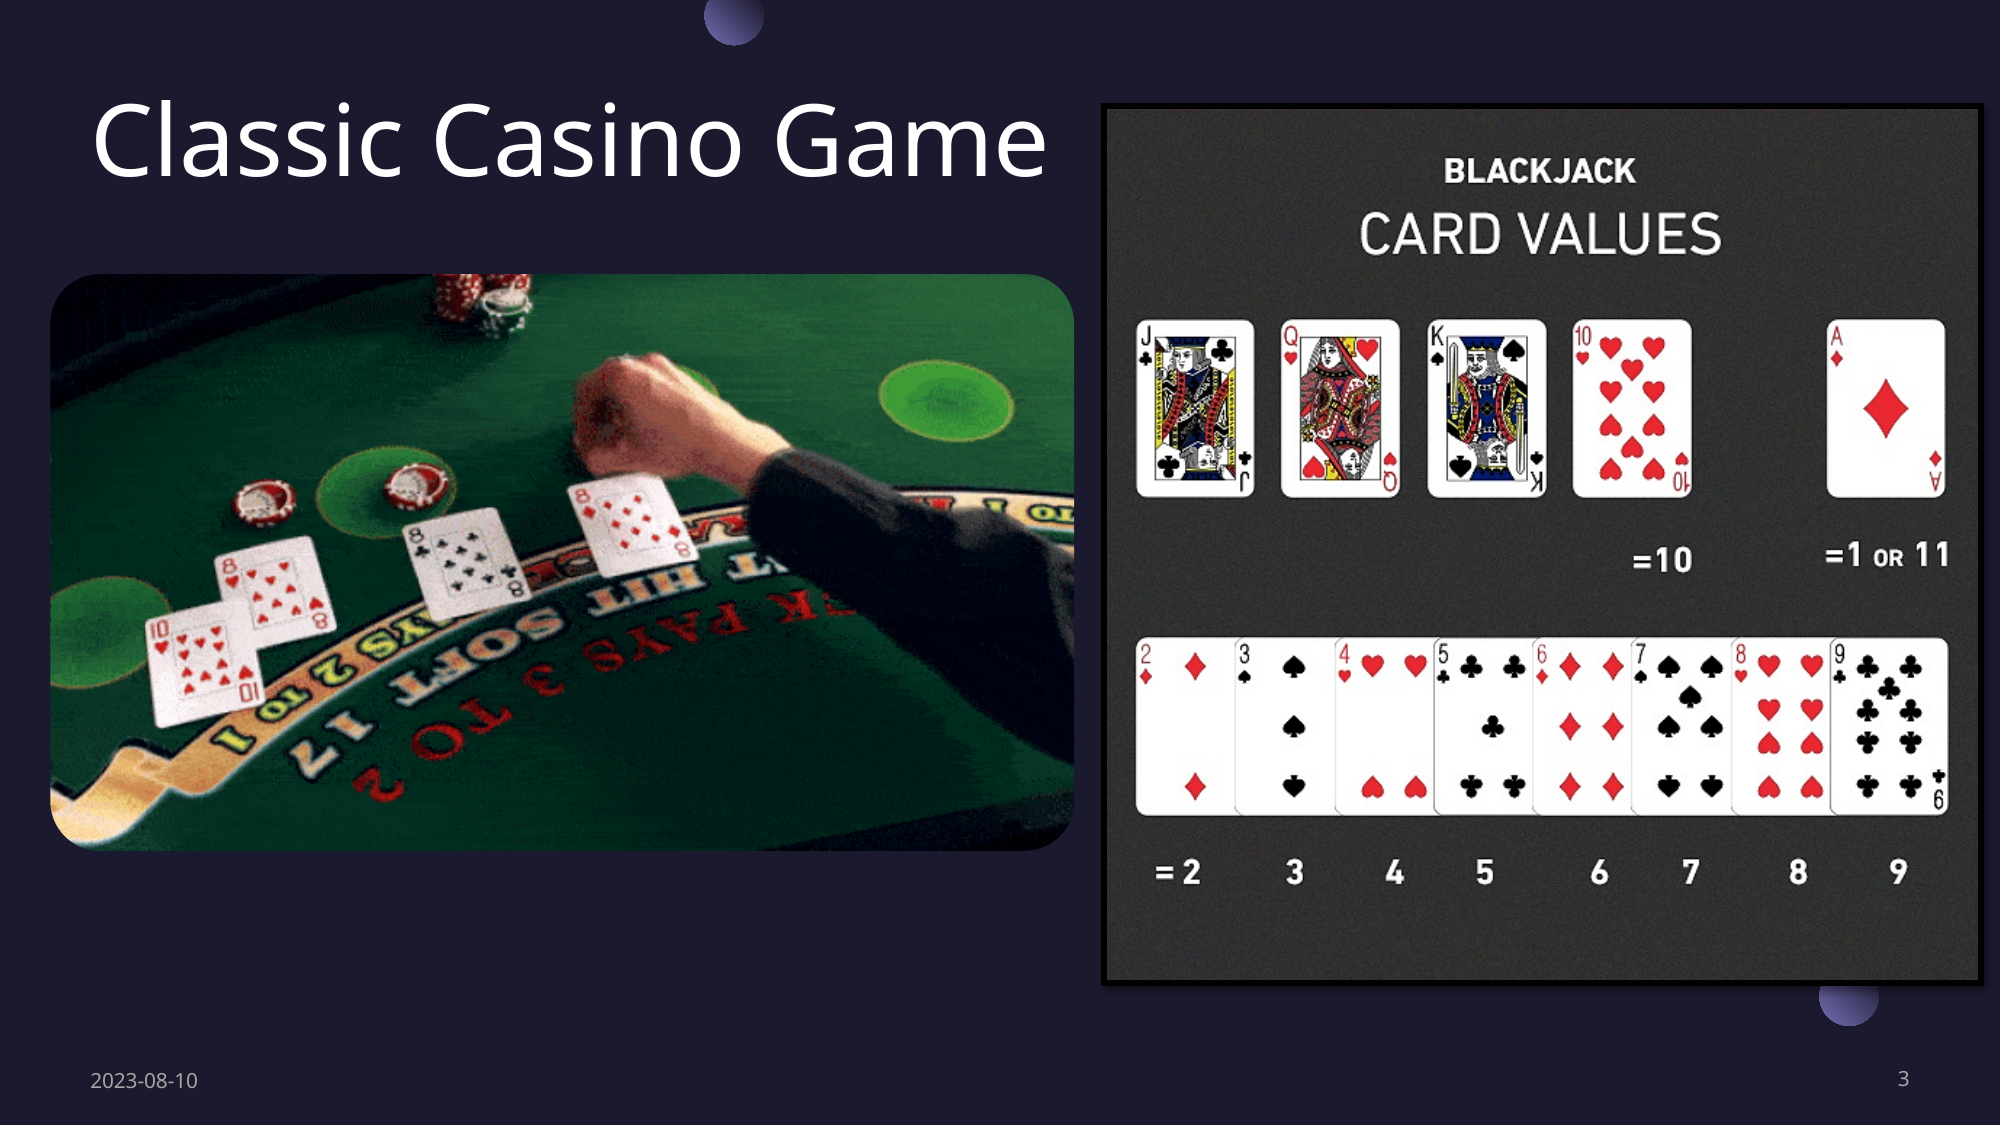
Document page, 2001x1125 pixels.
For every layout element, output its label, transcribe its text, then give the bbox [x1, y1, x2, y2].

text_box [704, 0, 764, 46]
title Classic Casino Game [90, 90, 1911, 309]
picture [1107, 109, 1979, 981]
slide_number ‹#› [1632, 1067, 1910, 1093]
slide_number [90, 1067, 522, 1093]
picture [50, 273, 1075, 852]
